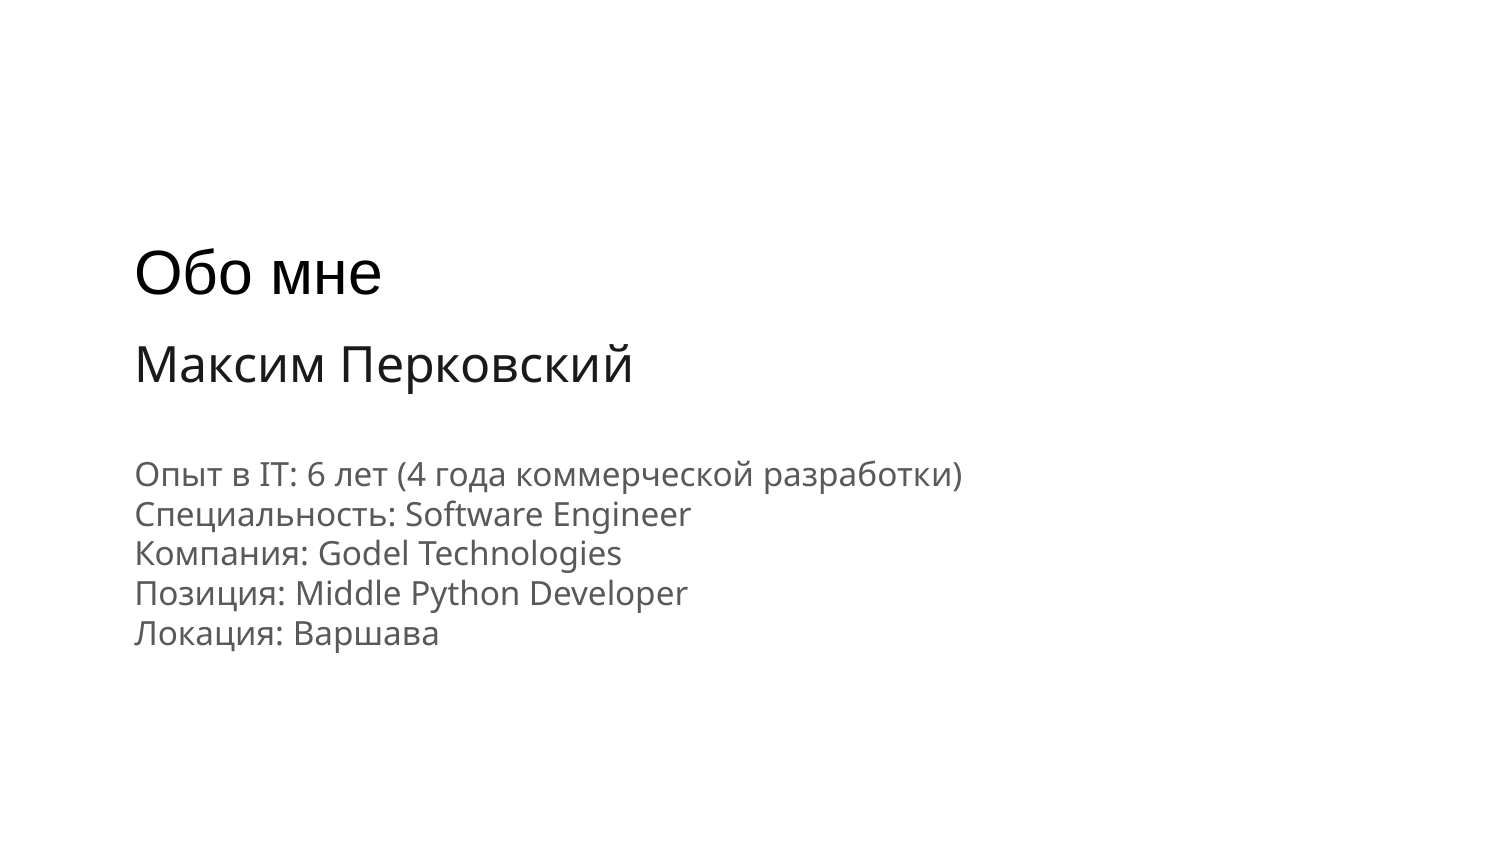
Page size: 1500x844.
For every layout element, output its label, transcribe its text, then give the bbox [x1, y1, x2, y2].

text_box Максим Перковский Опыт в IT: 6 лет (4 года коммерческой разработки) Специальность: Software Engineer Компания: Godel Technologies Позиция: Middle Python Developer Локация: Варшава [119, 317, 1381, 751]
text_box Обо мне [119, 216, 892, 317]
